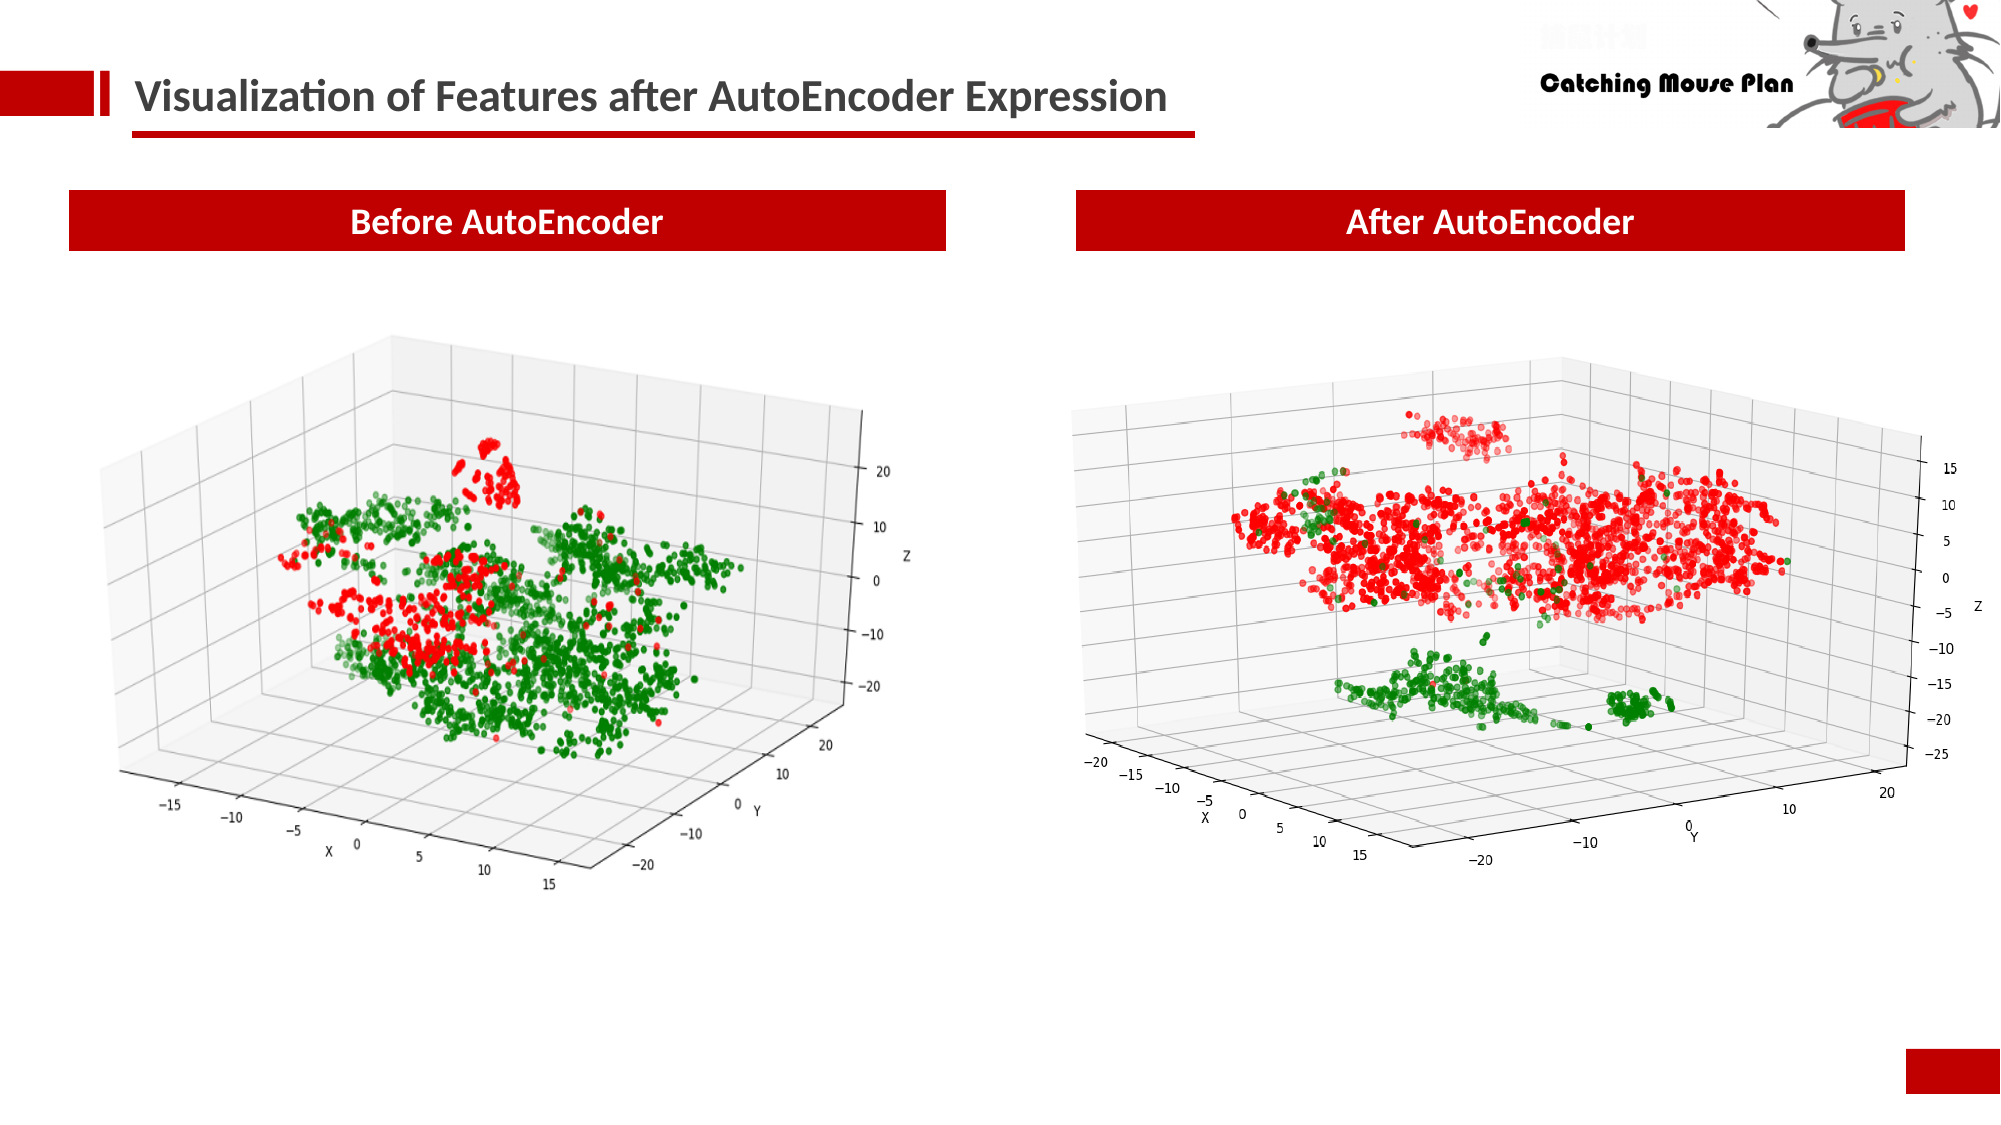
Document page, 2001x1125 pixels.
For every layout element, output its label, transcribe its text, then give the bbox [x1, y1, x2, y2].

text_box Before AutoEncoder [67, 189, 947, 252]
picture [1044, 324, 1997, 896]
text_box [0, 70, 94, 116]
picture [1520, 0, 2000, 128]
text_box [100, 70, 110, 116]
text_box After AutoEncoder [1075, 189, 1906, 252]
picture [93, 324, 914, 896]
text_box Visualization of Features after AutoEncoder Expression [119, 57, 1515, 129]
